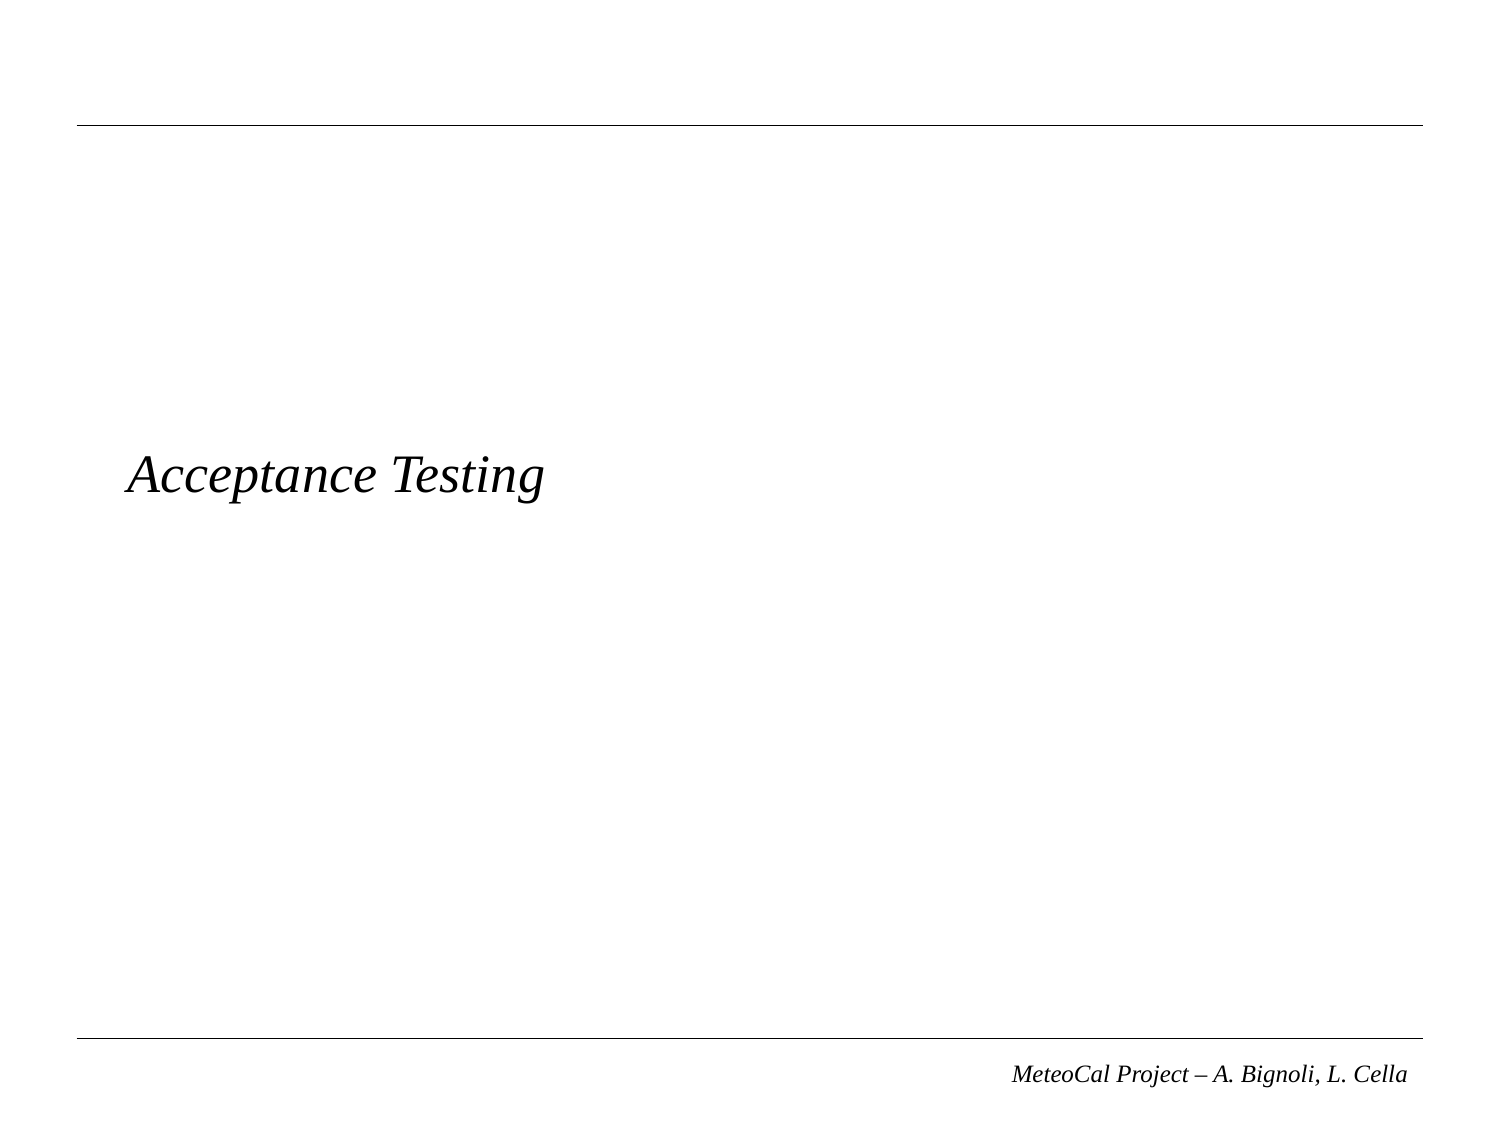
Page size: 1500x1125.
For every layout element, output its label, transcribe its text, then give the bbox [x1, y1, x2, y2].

title Acceptance Testing [112, 349, 1388, 591]
footer MeteoCal Project – A. Bignoli, L. Cella [76, 1042, 1424, 1103]
